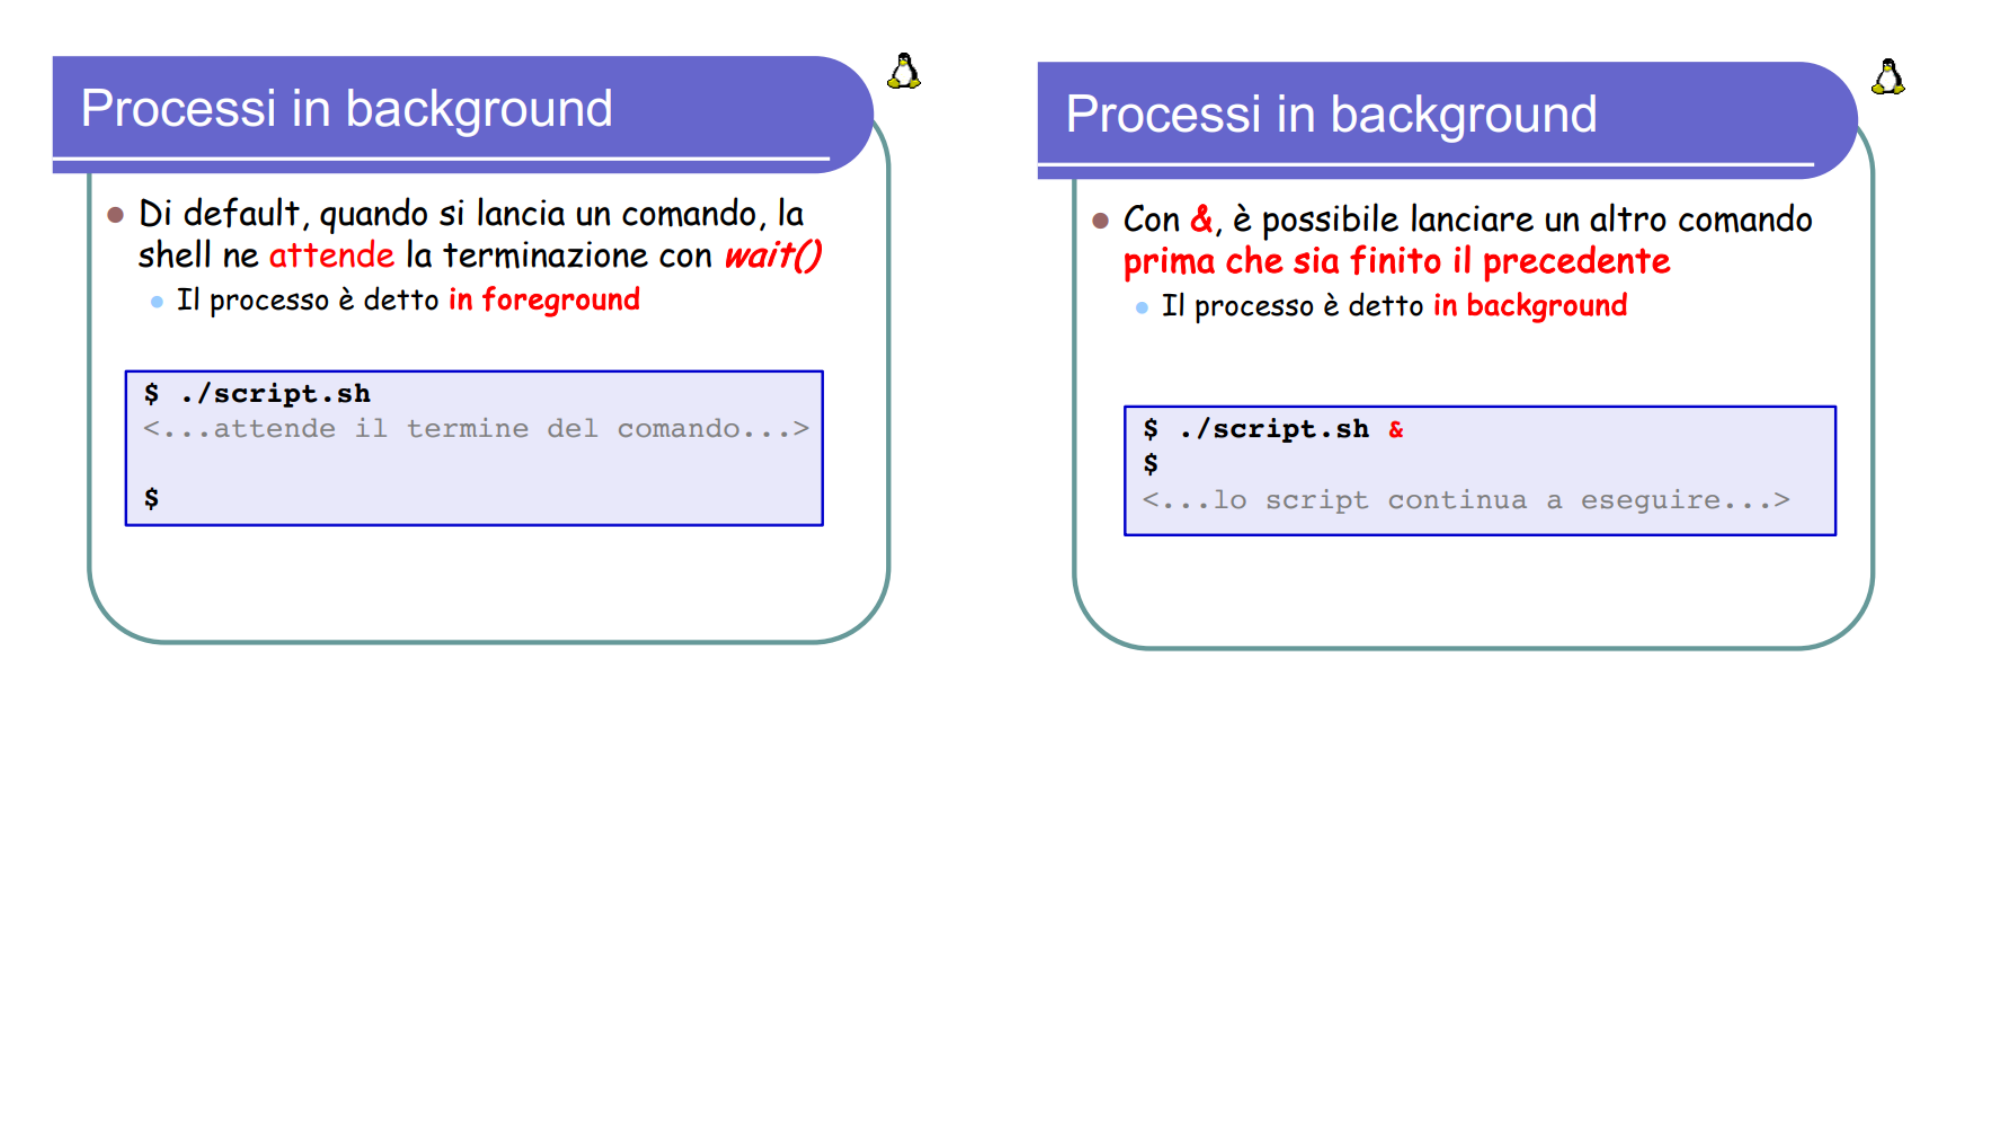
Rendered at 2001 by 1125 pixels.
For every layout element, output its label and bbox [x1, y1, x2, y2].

picture [45, 47, 938, 651]
picture [1029, 46, 1911, 656]
